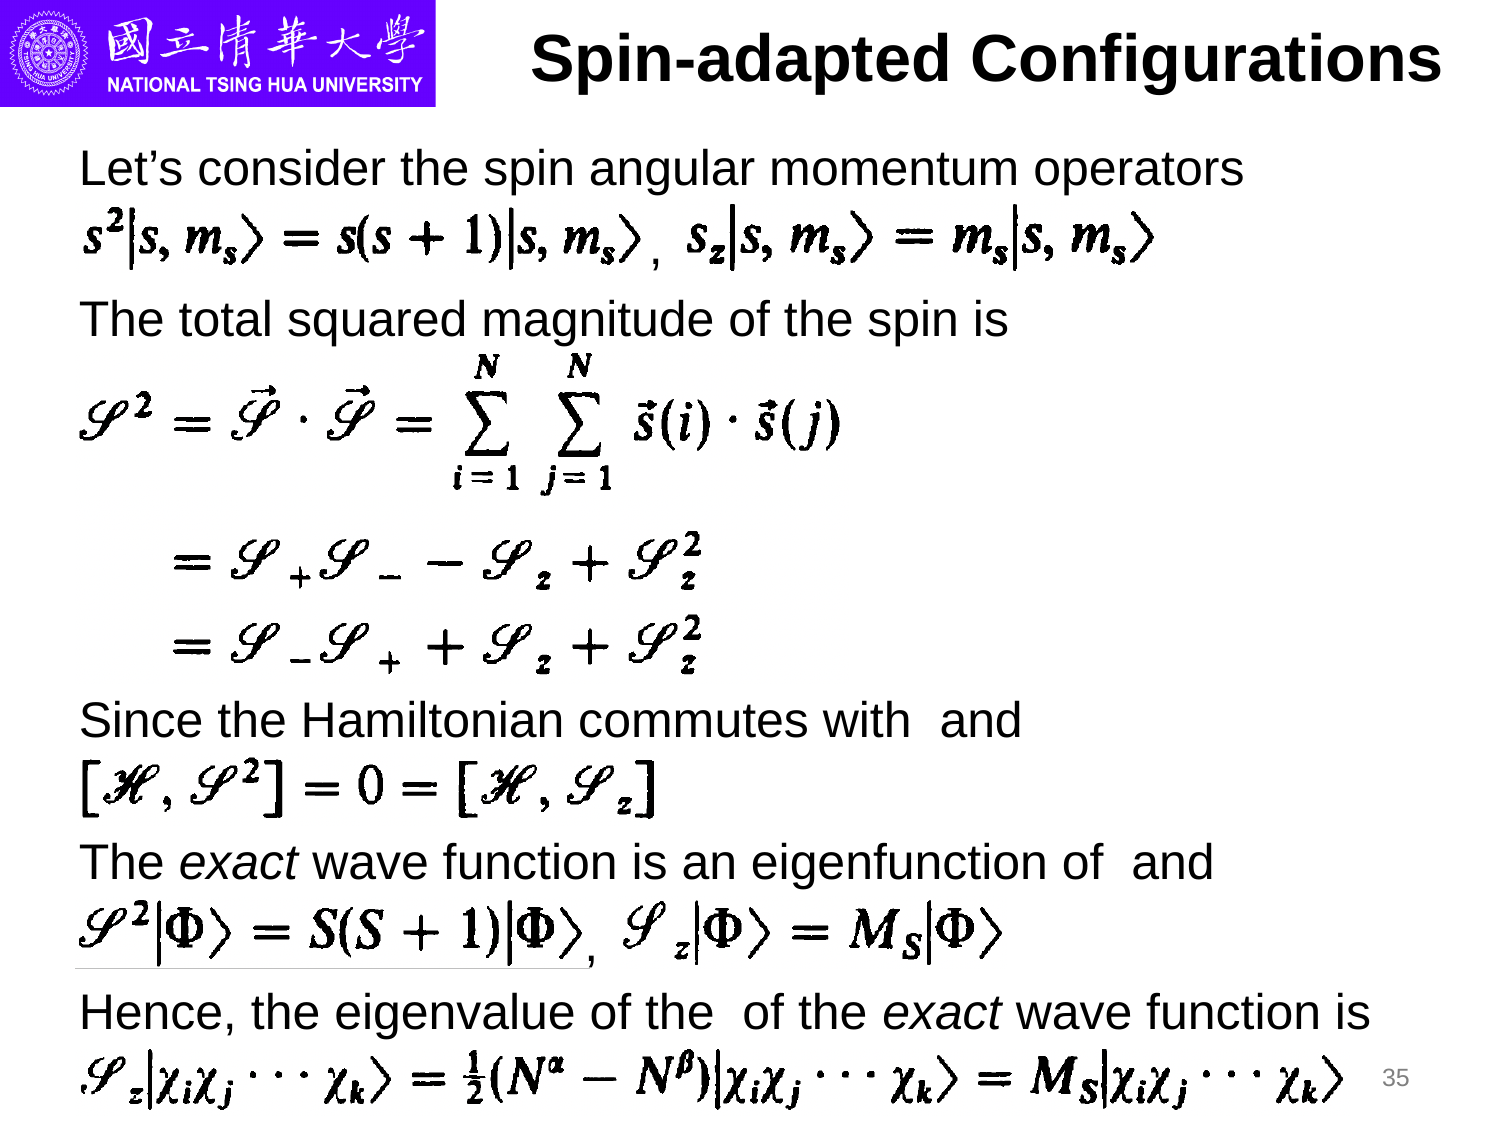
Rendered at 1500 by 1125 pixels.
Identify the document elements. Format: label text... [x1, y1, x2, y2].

text_box Let’s consider the spin angular momentum operators [64, 127, 1425, 203]
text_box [75, 199, 1156, 284]
picture [74, 351, 849, 684]
picture [74, 753, 660, 827]
slide_number 35 [1351, 1050, 1425, 1103]
picture [74, 1049, 1351, 1116]
picture [0, 0, 436, 107]
text_box The total squared magnitude of the spin is [64, 279, 1425, 355]
title Spin-adapted Configurations [515, 0, 1475, 107]
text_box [75, 896, 1007, 980]
